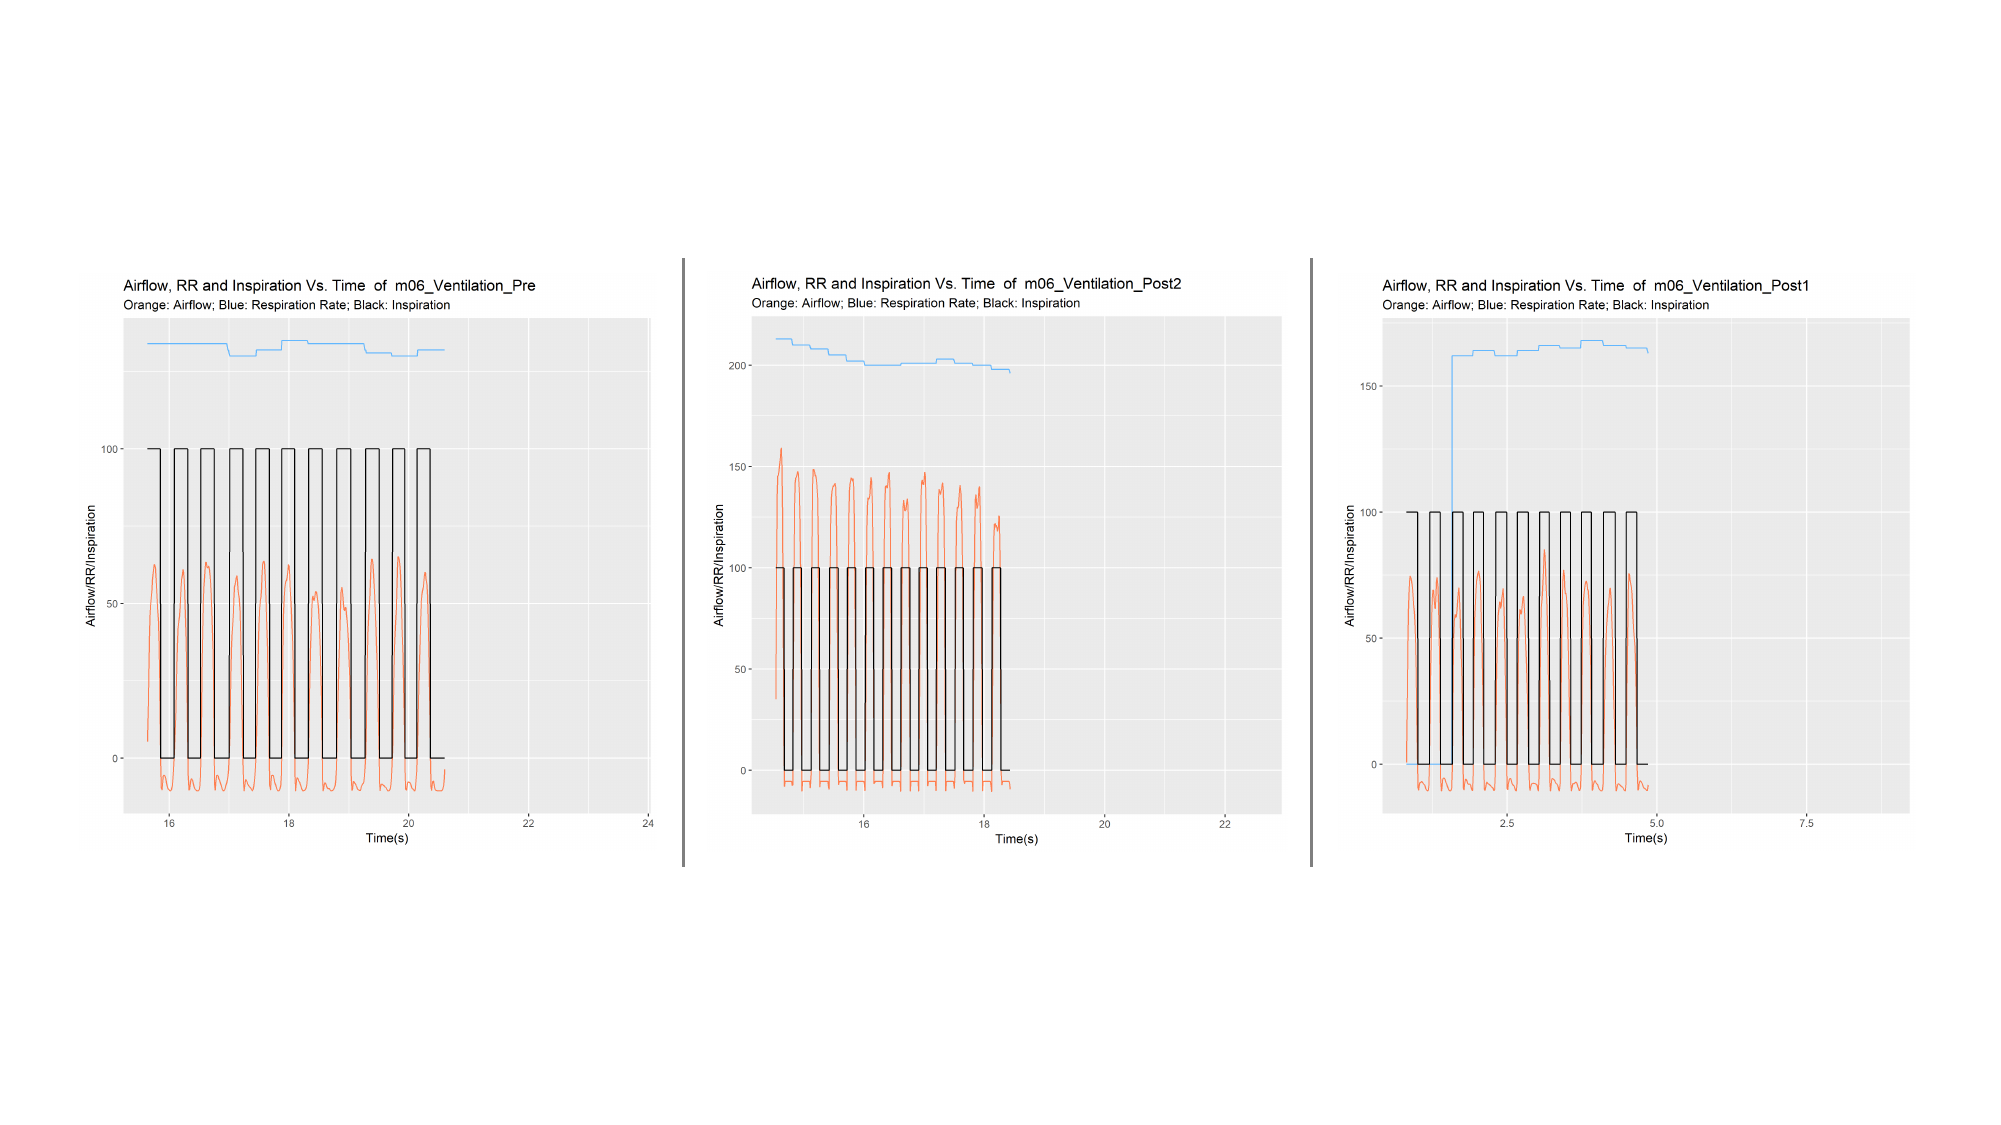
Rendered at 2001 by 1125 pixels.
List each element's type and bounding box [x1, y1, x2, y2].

picture [79, 273, 657, 851]
picture [707, 271, 1288, 853]
picture [1338, 273, 1916, 851]
